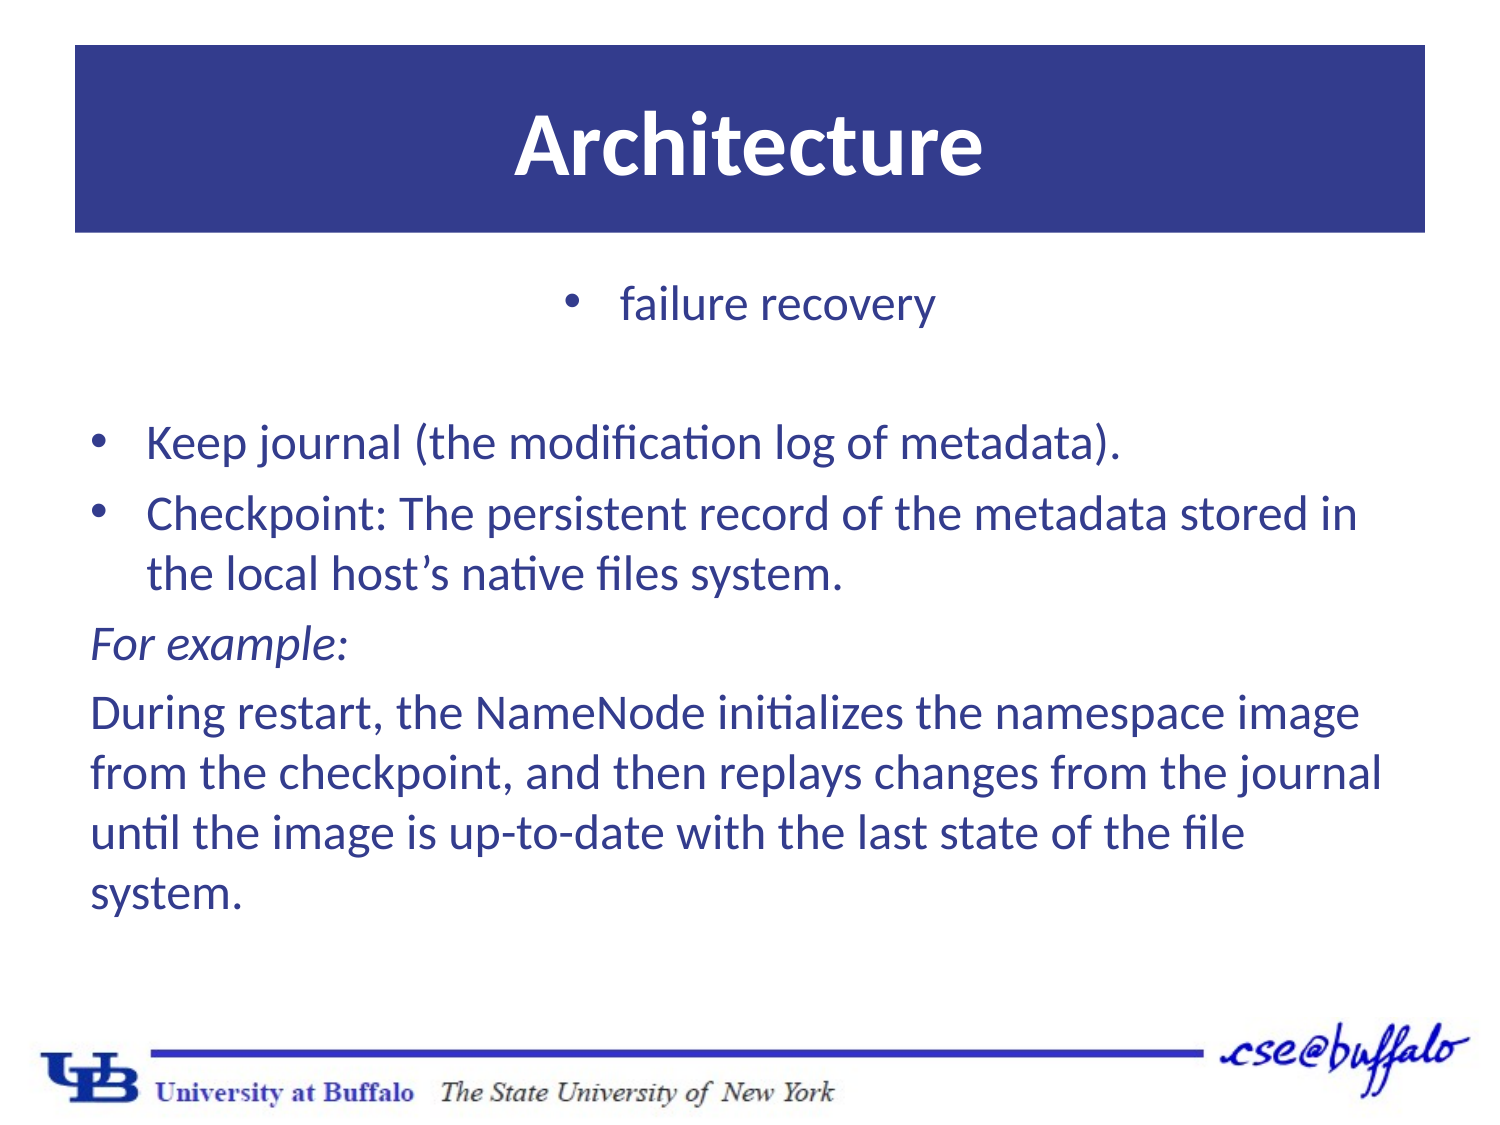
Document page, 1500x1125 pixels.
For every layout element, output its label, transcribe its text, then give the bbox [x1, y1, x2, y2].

list failure recovery Keep journal (the modification log of metadata). Checkpoint: The persistent record of the metadata stored in the local host’s native files system. For example: During restart, the NameNode initializes the namespace image from the checkpoint, and then replays changes from the journal until the image is up-to-date with the last state of the file system. [75, 262, 1425, 1005]
picture [4, 1016, 1500, 1125]
title Architecture [75, 45, 1425, 233]
